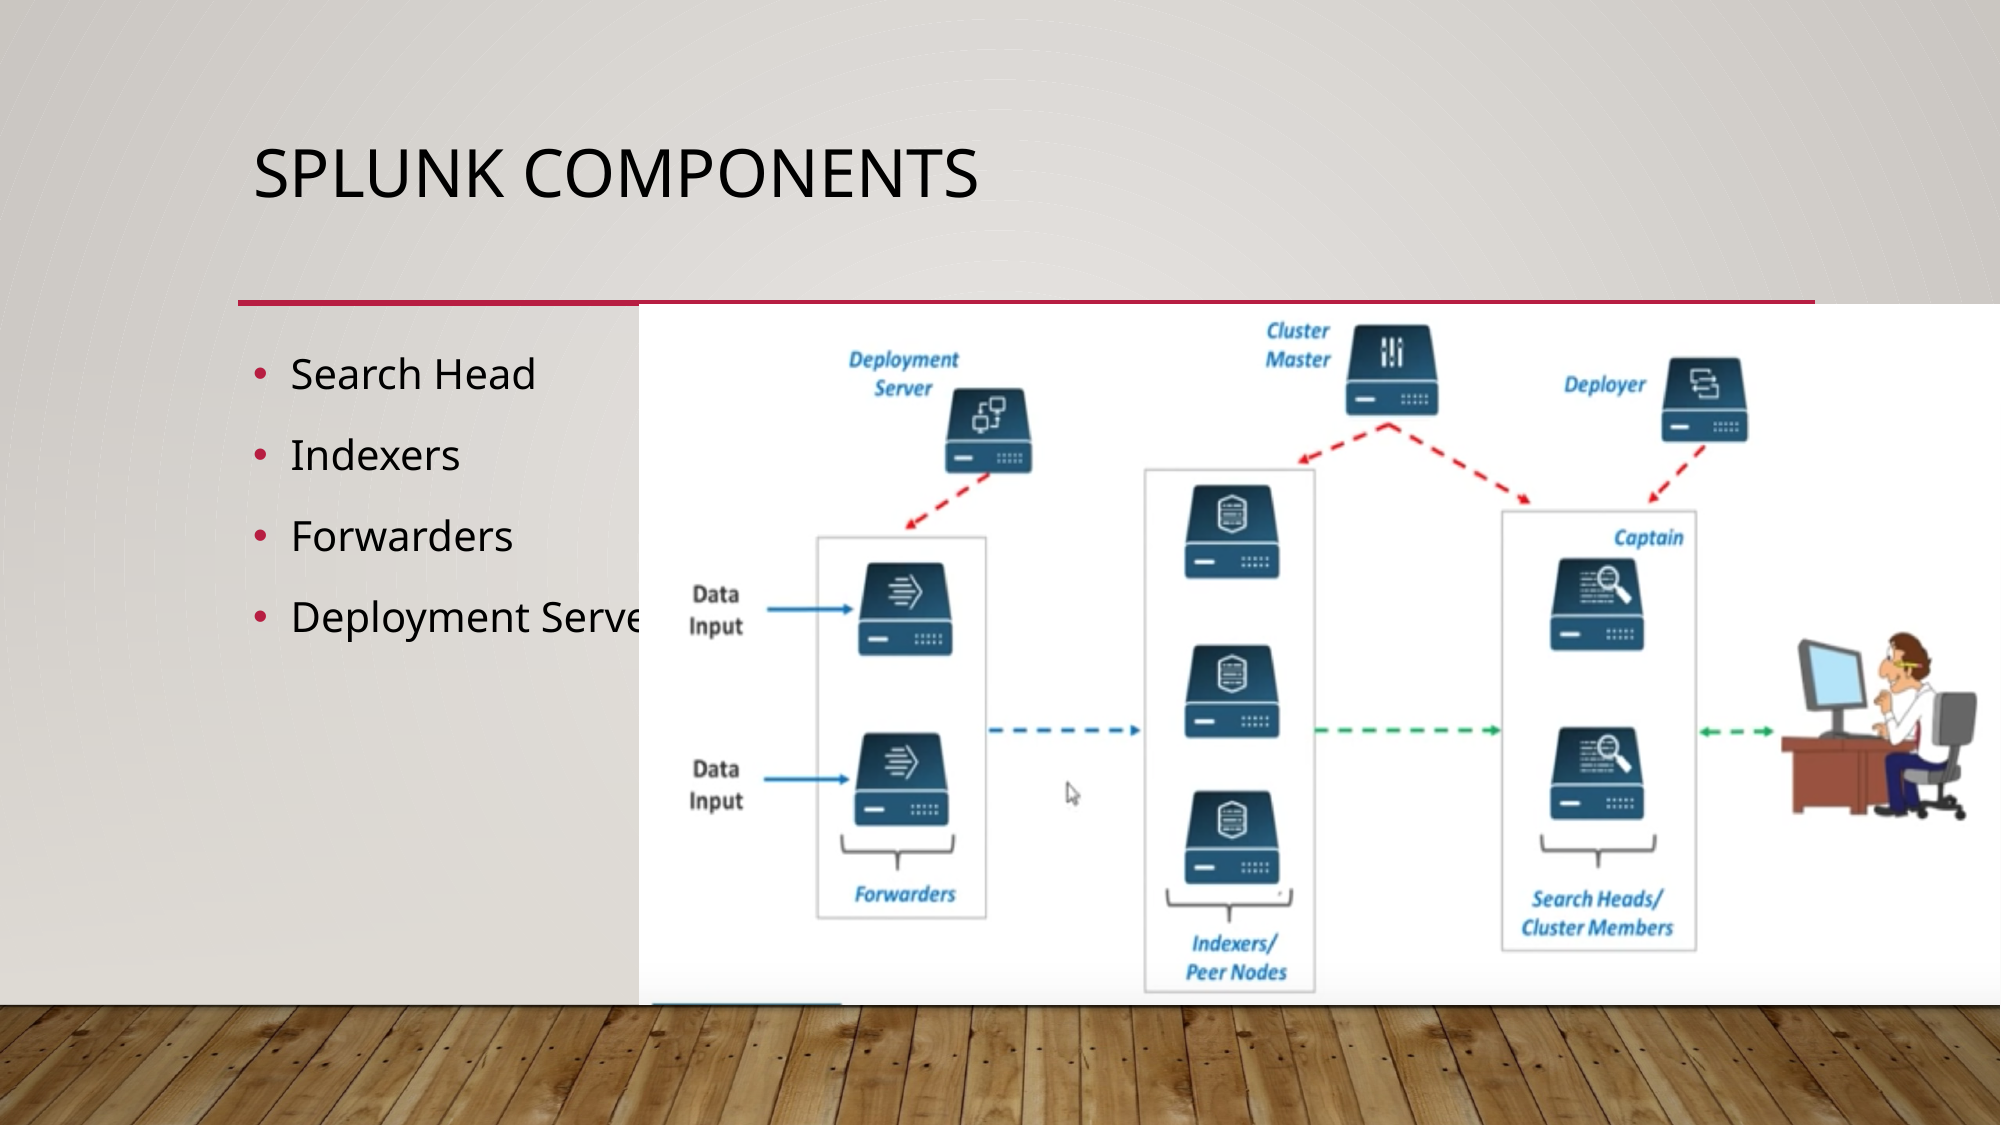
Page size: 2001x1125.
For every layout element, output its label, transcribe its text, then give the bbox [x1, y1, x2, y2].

title Splunk Components [238, 131, 1814, 305]
list Search Head Indexers Forwarders Deployment Server [238, 330, 639, 897]
picture [0, 303, 2000, 1125]
